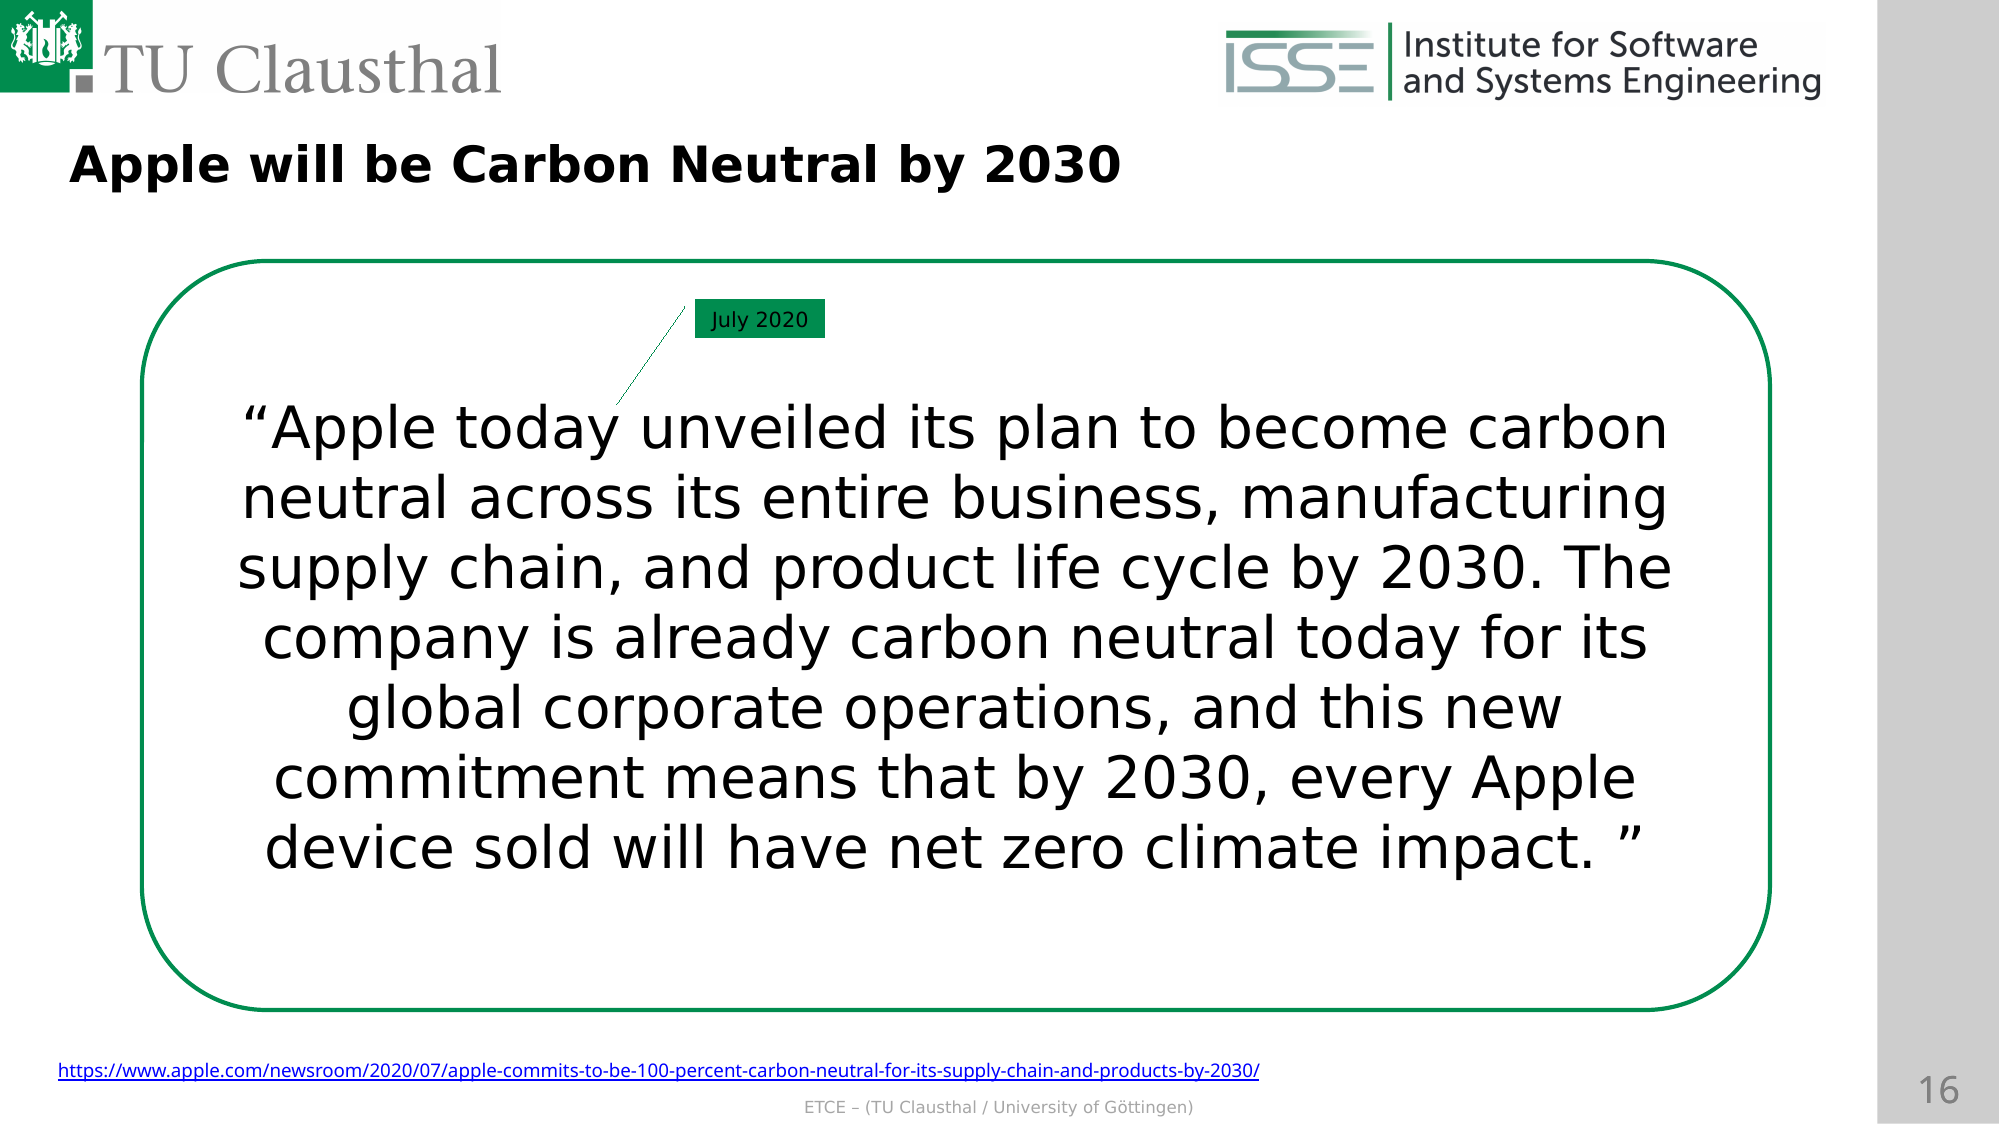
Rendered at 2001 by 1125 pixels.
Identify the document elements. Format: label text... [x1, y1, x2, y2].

text_box July 2020 [695, 299, 825, 338]
text_box Apple will be Carbon Neutral by 2030 [55, 125, 1818, 207]
text_box https://www.apple.com/newsroom/2020/07/apple-commits-to-be-100-percent-carbon-neutral-for-its-supply-chain-and-products-by-2030/ [43, 1051, 1276, 1092]
picture [0, 0, 501, 93]
text_box “Apple today unveiled its plan to become carbon neutral across its entire business, manufacturing supply chain, and product life cycle by 2030. The company is already carbon neutral today for its global corporate operations, and this new commitment means that by 2030, every Apple device sold will have net zero climate impact. ” [139, 258, 1773, 1013]
picture [1218, 22, 1826, 107]
